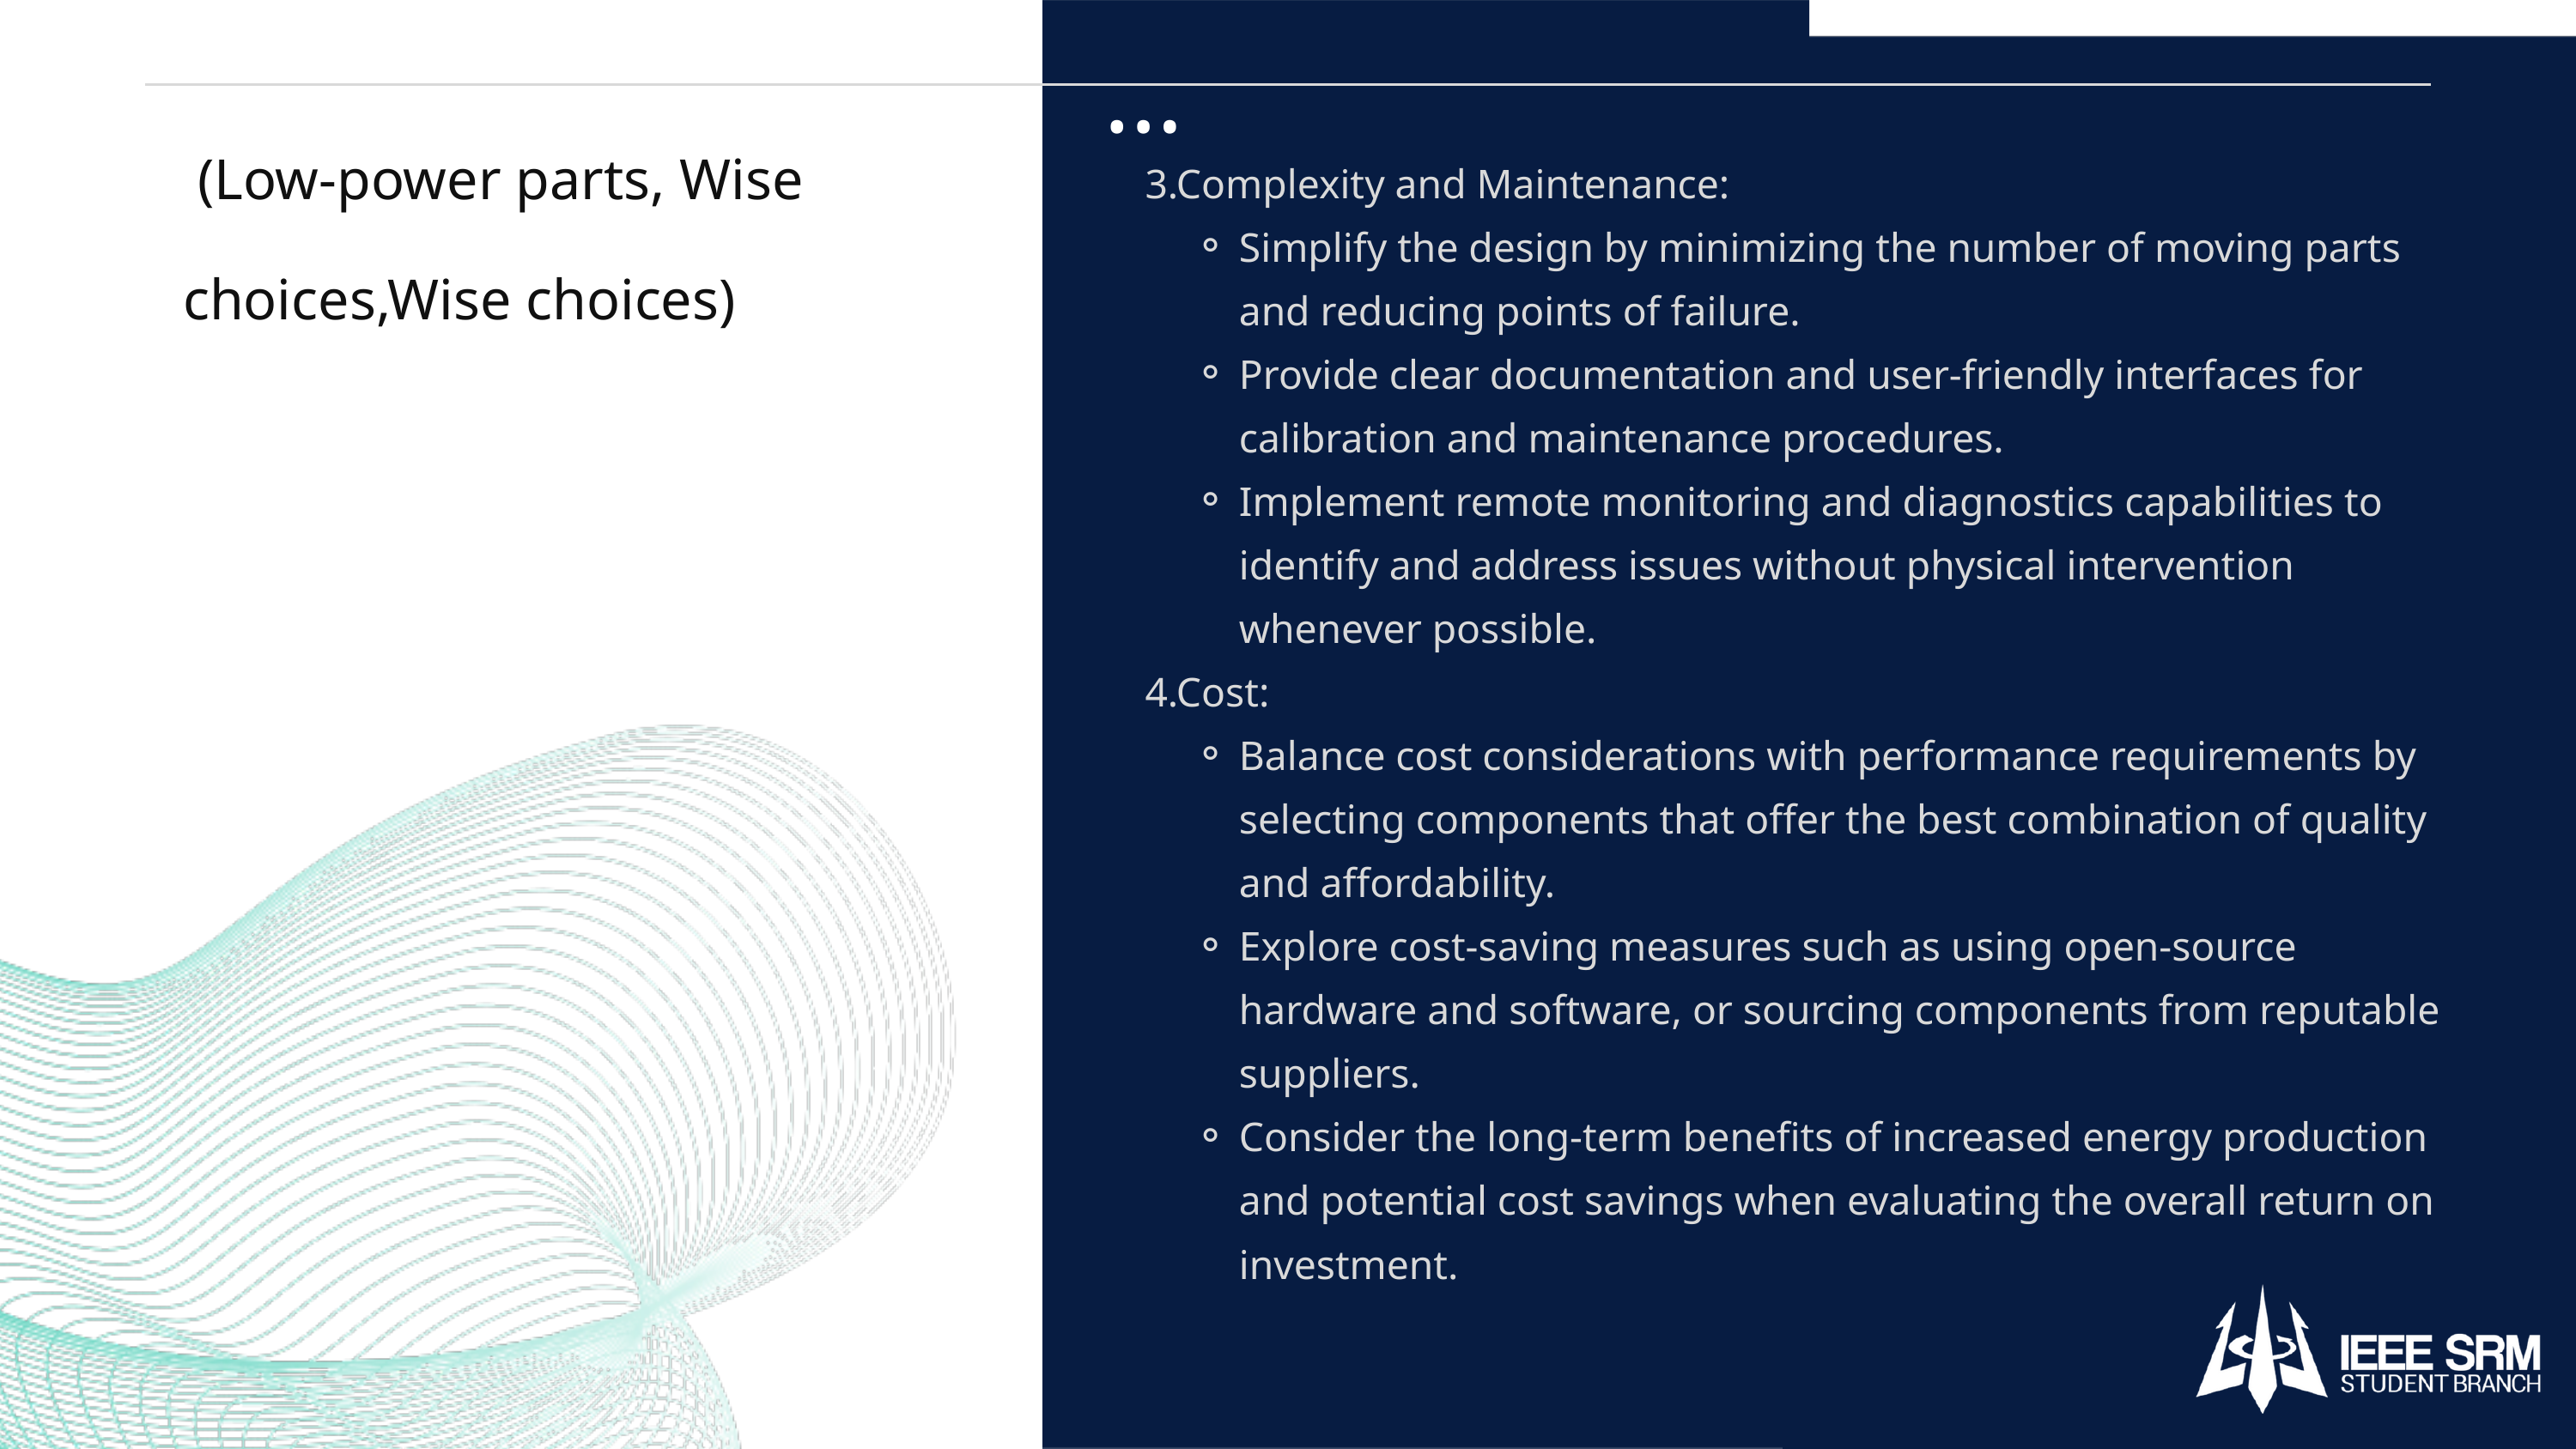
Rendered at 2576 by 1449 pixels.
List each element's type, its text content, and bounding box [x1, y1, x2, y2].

text_box [0, 724, 961, 1449]
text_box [143, 82, 2433, 87]
text_box [1042, 0, 1810, 82]
text_box [1042, 96, 1810, 1449]
text_box [1810, 0, 2576, 1449]
text_box [2179, 1268, 2555, 1424]
text_box (Low-power parts, Wise choices,Wise choices) [183, 96, 831, 331]
text_box 3.Complexity and Maintenance: Simplify the design by minimizing the number of moving parts and reducing points of failure. Provide clear documentation and user-friendly interfaces for calibration and maintenance procedures. Implement remote monitoring and diagnostics capabilities to identify and address issues without physical intervention whenever possible. 4.Cost: Balance cost considerations with performance requirements by selecting components that offer the best combination of quality and affordability. Explore cost-saving measures such as using open-source hardware and software, or sourcing components from reputable suppliers. Consider the long-term benefits of increased energy production and potential cost savings when evaluating the overall return on investment. [1103, 79, 2462, 1351]
